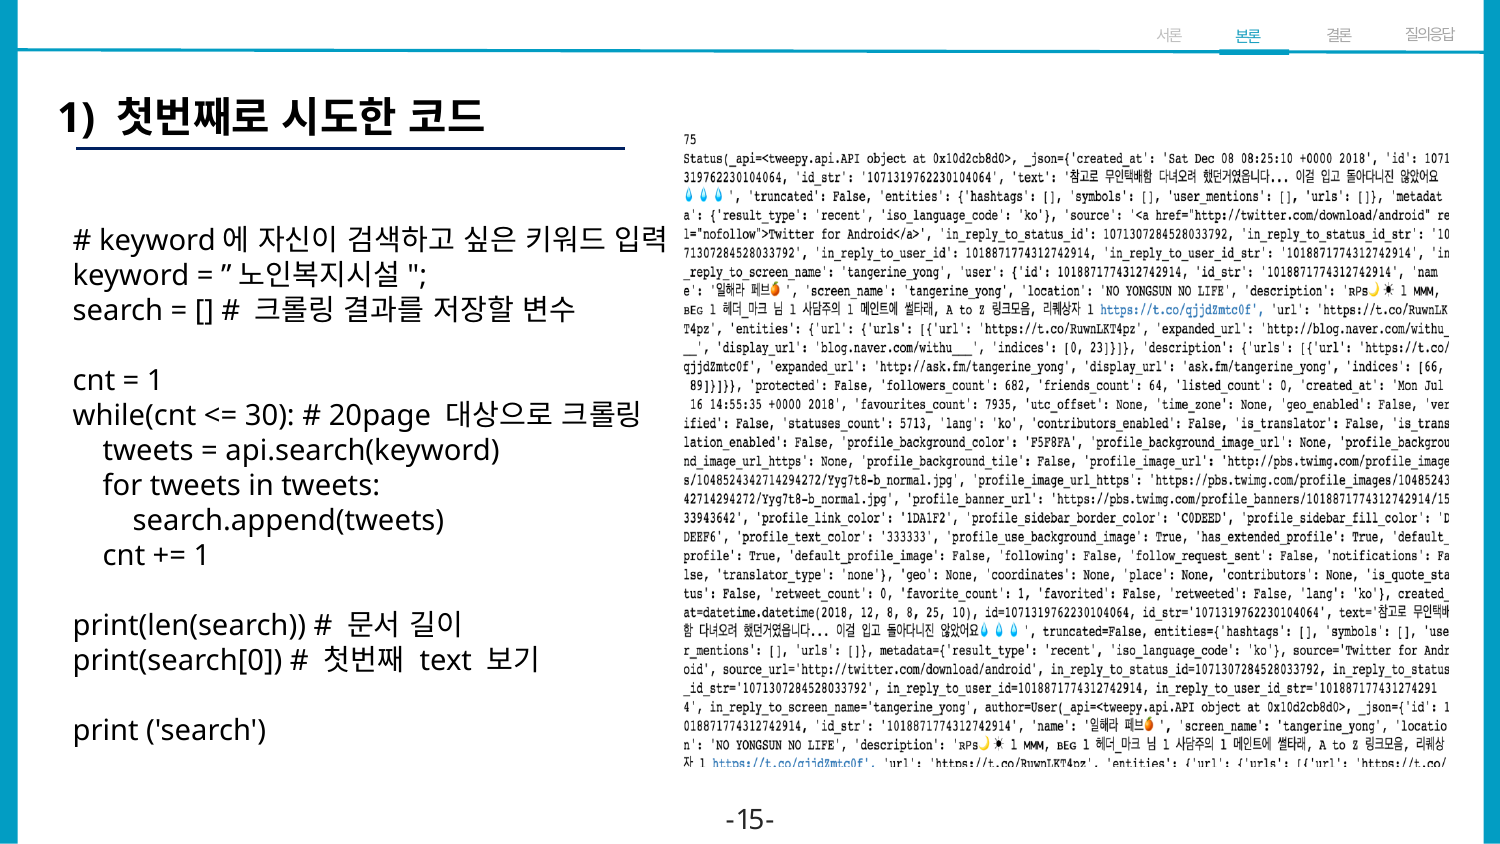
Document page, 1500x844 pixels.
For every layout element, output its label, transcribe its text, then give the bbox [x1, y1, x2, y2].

text_box [1482, 0, 1500, 844]
text_box 1) 첫번째로 시도한 코드 [42, 83, 501, 148]
text_box 질의응답 [1384, 17, 1477, 49]
text_box 결론 [1287, 18, 1384, 49]
text_box 서론 [1118, 18, 1221, 49]
text_box # keyword에 자신이 검색하고 싶은 키워드 입력 keyword = ”노인복지시설"; search = [] # 크롤링 결과를 저장할 변수 cnt = 1 while(cnt <= 30): # 20page 대상으로 크롤링 tweets = api.search(keyword) for tweets in tweets: search.append(tweets) cnt += 1 print(len(search)) # 문서 길이 print(search[0]) # 첫번째 text 보기 print ('search') [57, 214, 678, 754]
picture [678, 126, 1449, 767]
text_box 본론 [1202, 19, 1295, 49]
text_box [0, 0, 19, 844]
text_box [8, 49, 1492, 53]
text_box - 15 - [686, 794, 814, 843]
